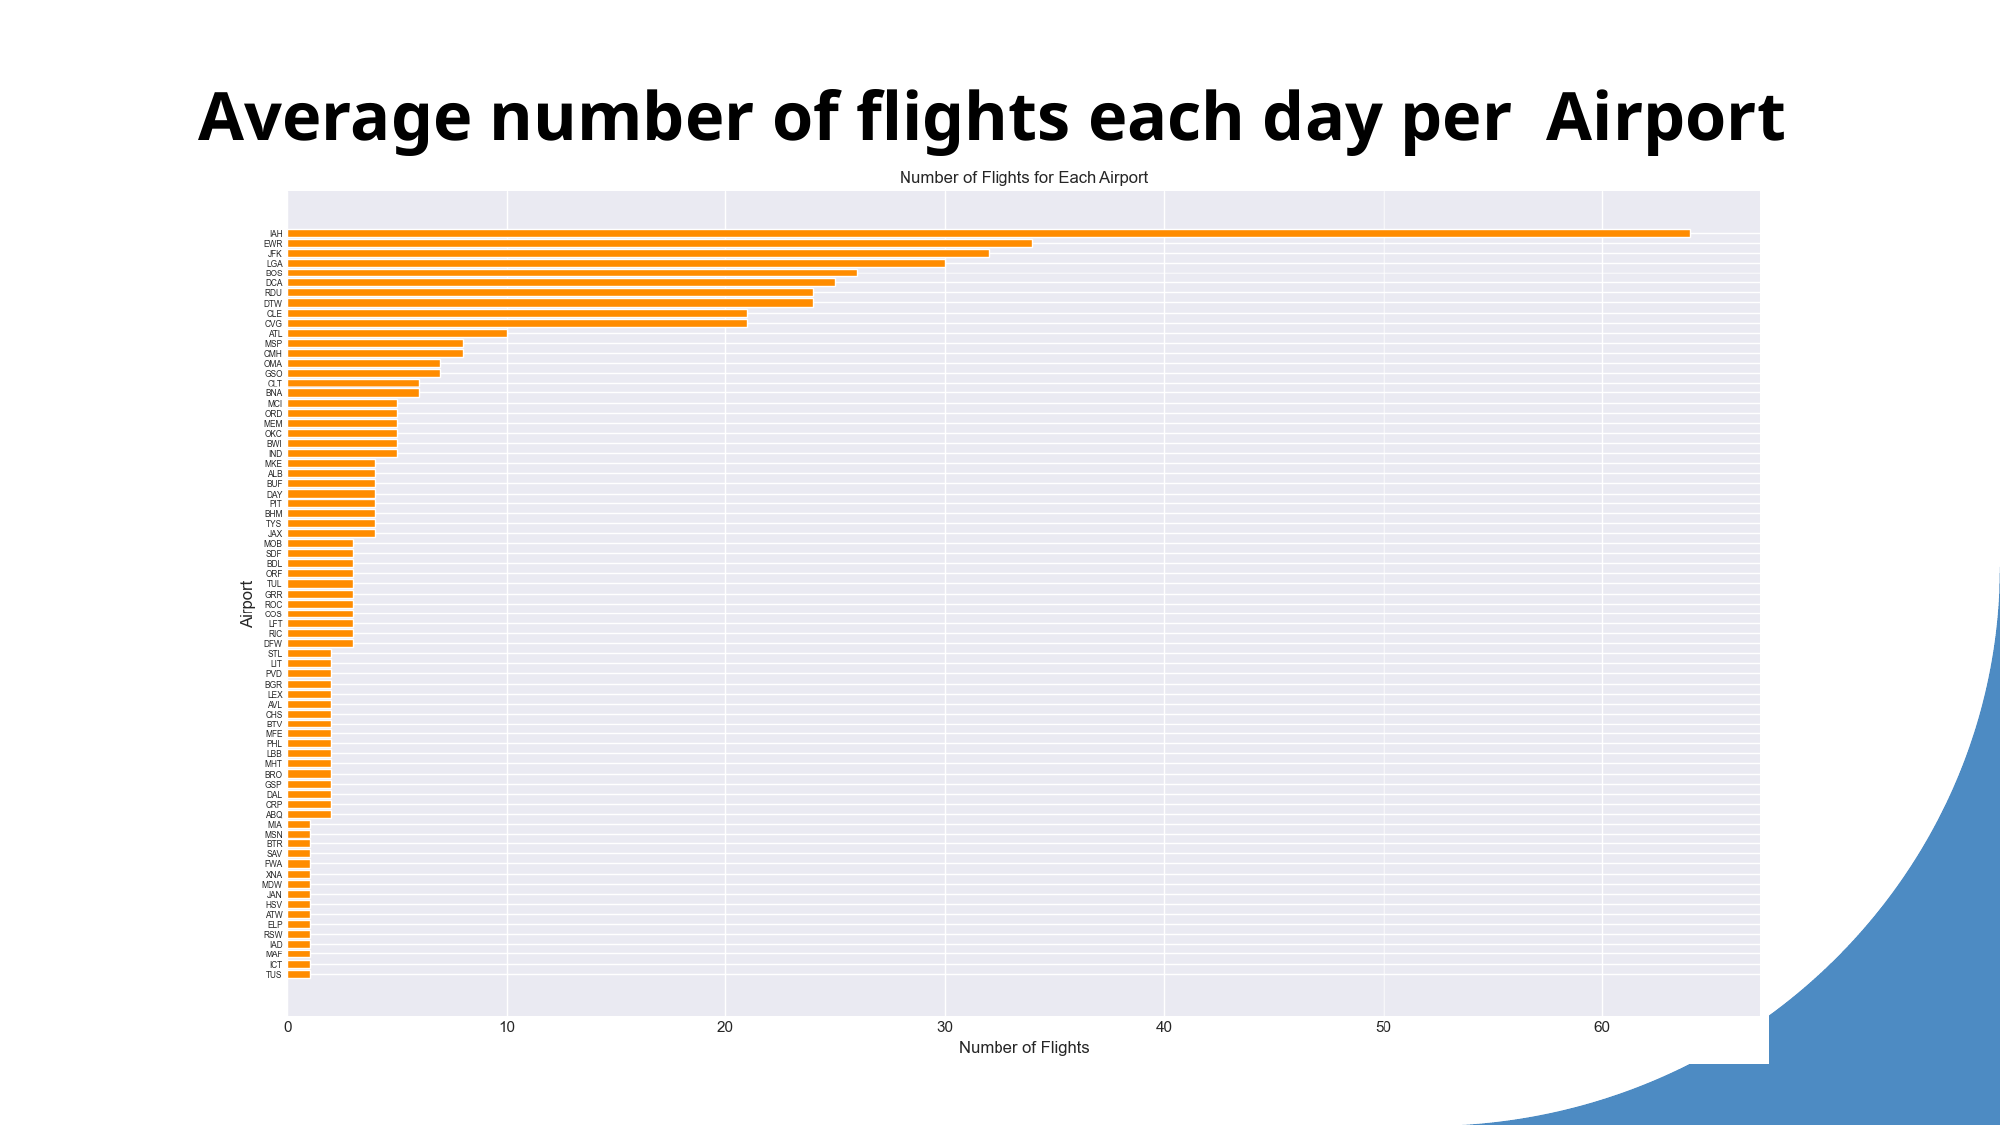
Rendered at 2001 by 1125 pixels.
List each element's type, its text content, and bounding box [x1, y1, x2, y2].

title Average number of flights each day per Airport [183, 0, 1816, 162]
picture [231, 161, 1769, 1064]
